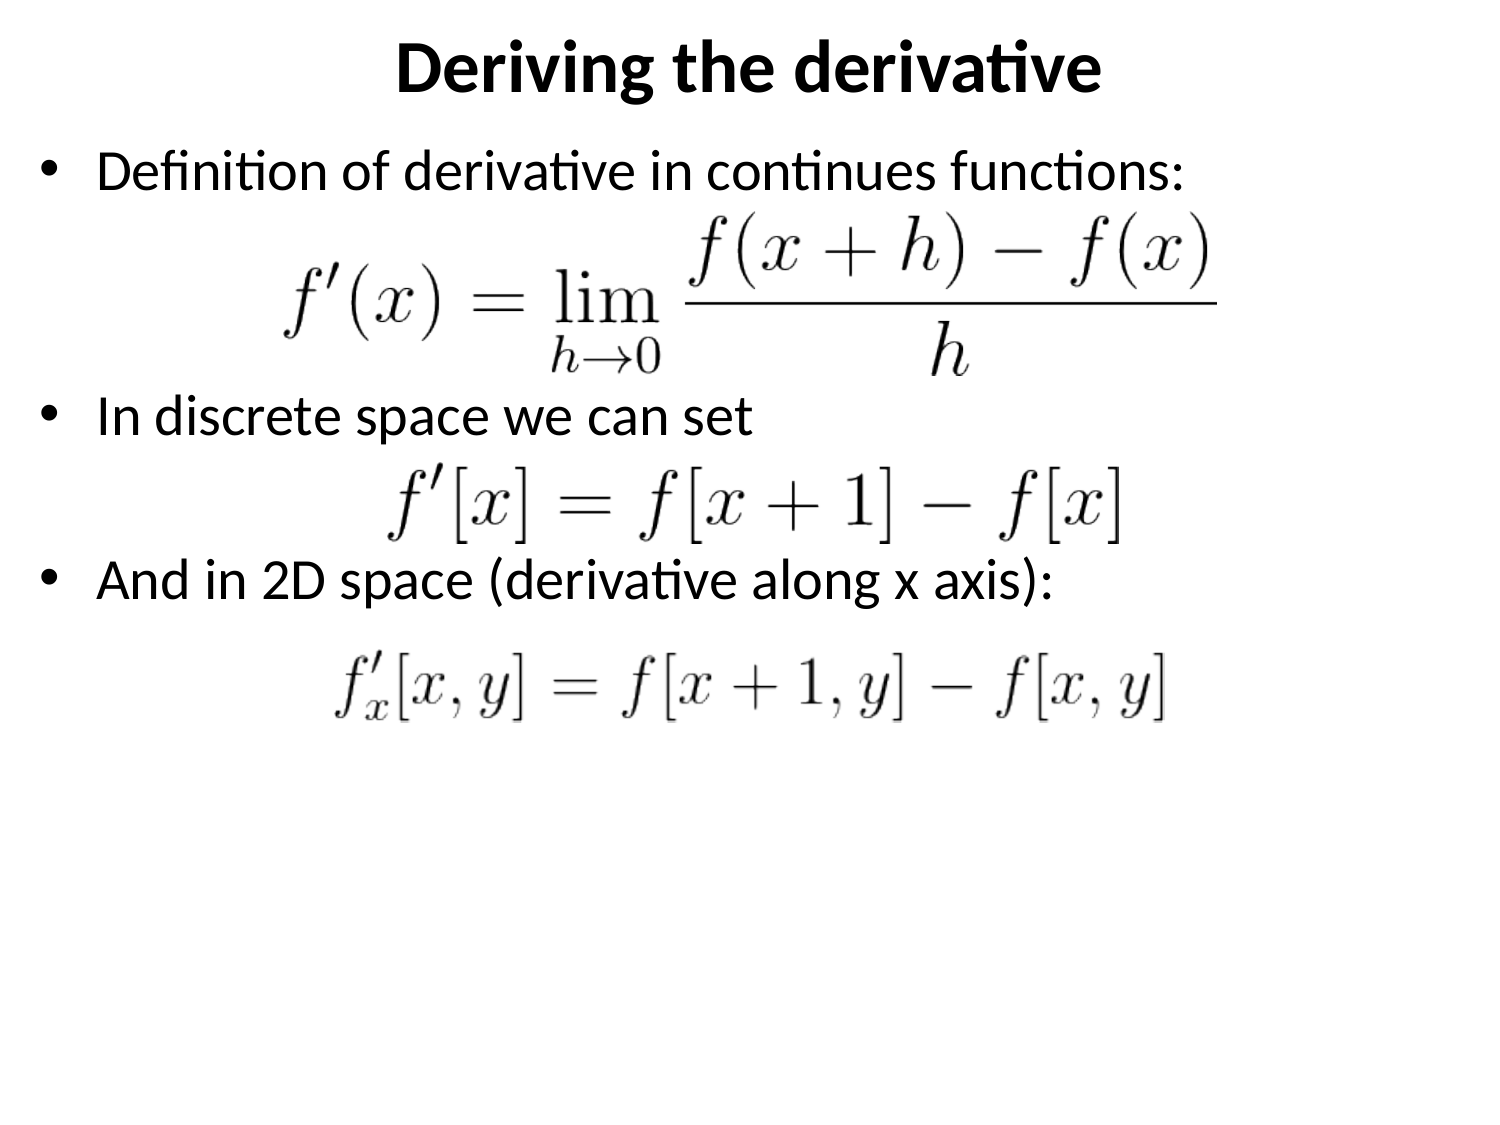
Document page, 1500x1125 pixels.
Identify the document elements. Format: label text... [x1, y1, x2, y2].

picture [283, 210, 1217, 376]
picture [387, 462, 1120, 544]
title Deriving the derivative [24, 0, 1475, 125]
picture [334, 649, 1166, 723]
